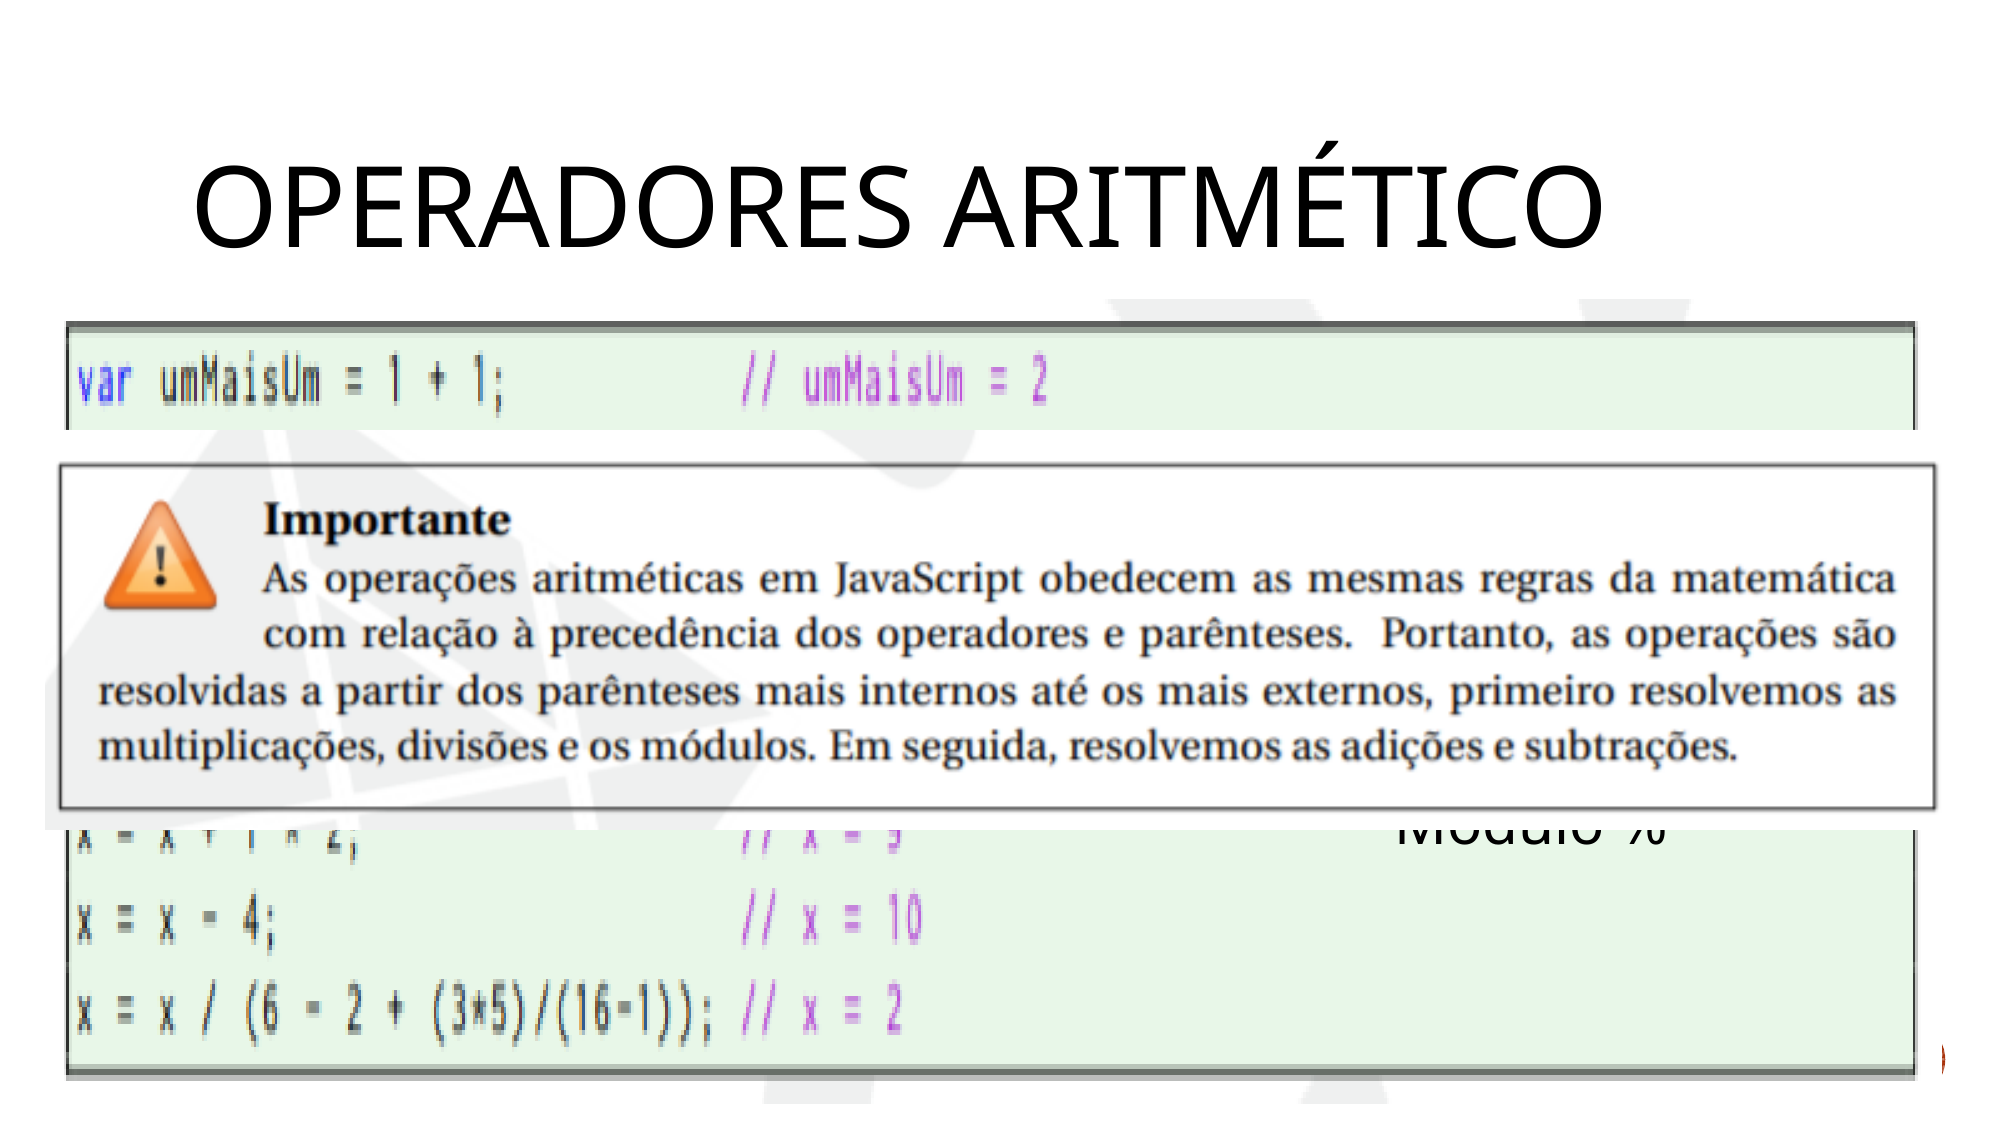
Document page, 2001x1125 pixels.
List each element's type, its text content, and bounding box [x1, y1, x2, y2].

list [60, 831, 1940, 1101]
title Operadores Aritmético [175, 79, 1826, 299]
picture [45, 431, 1956, 830]
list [60, 301, 1940, 430]
